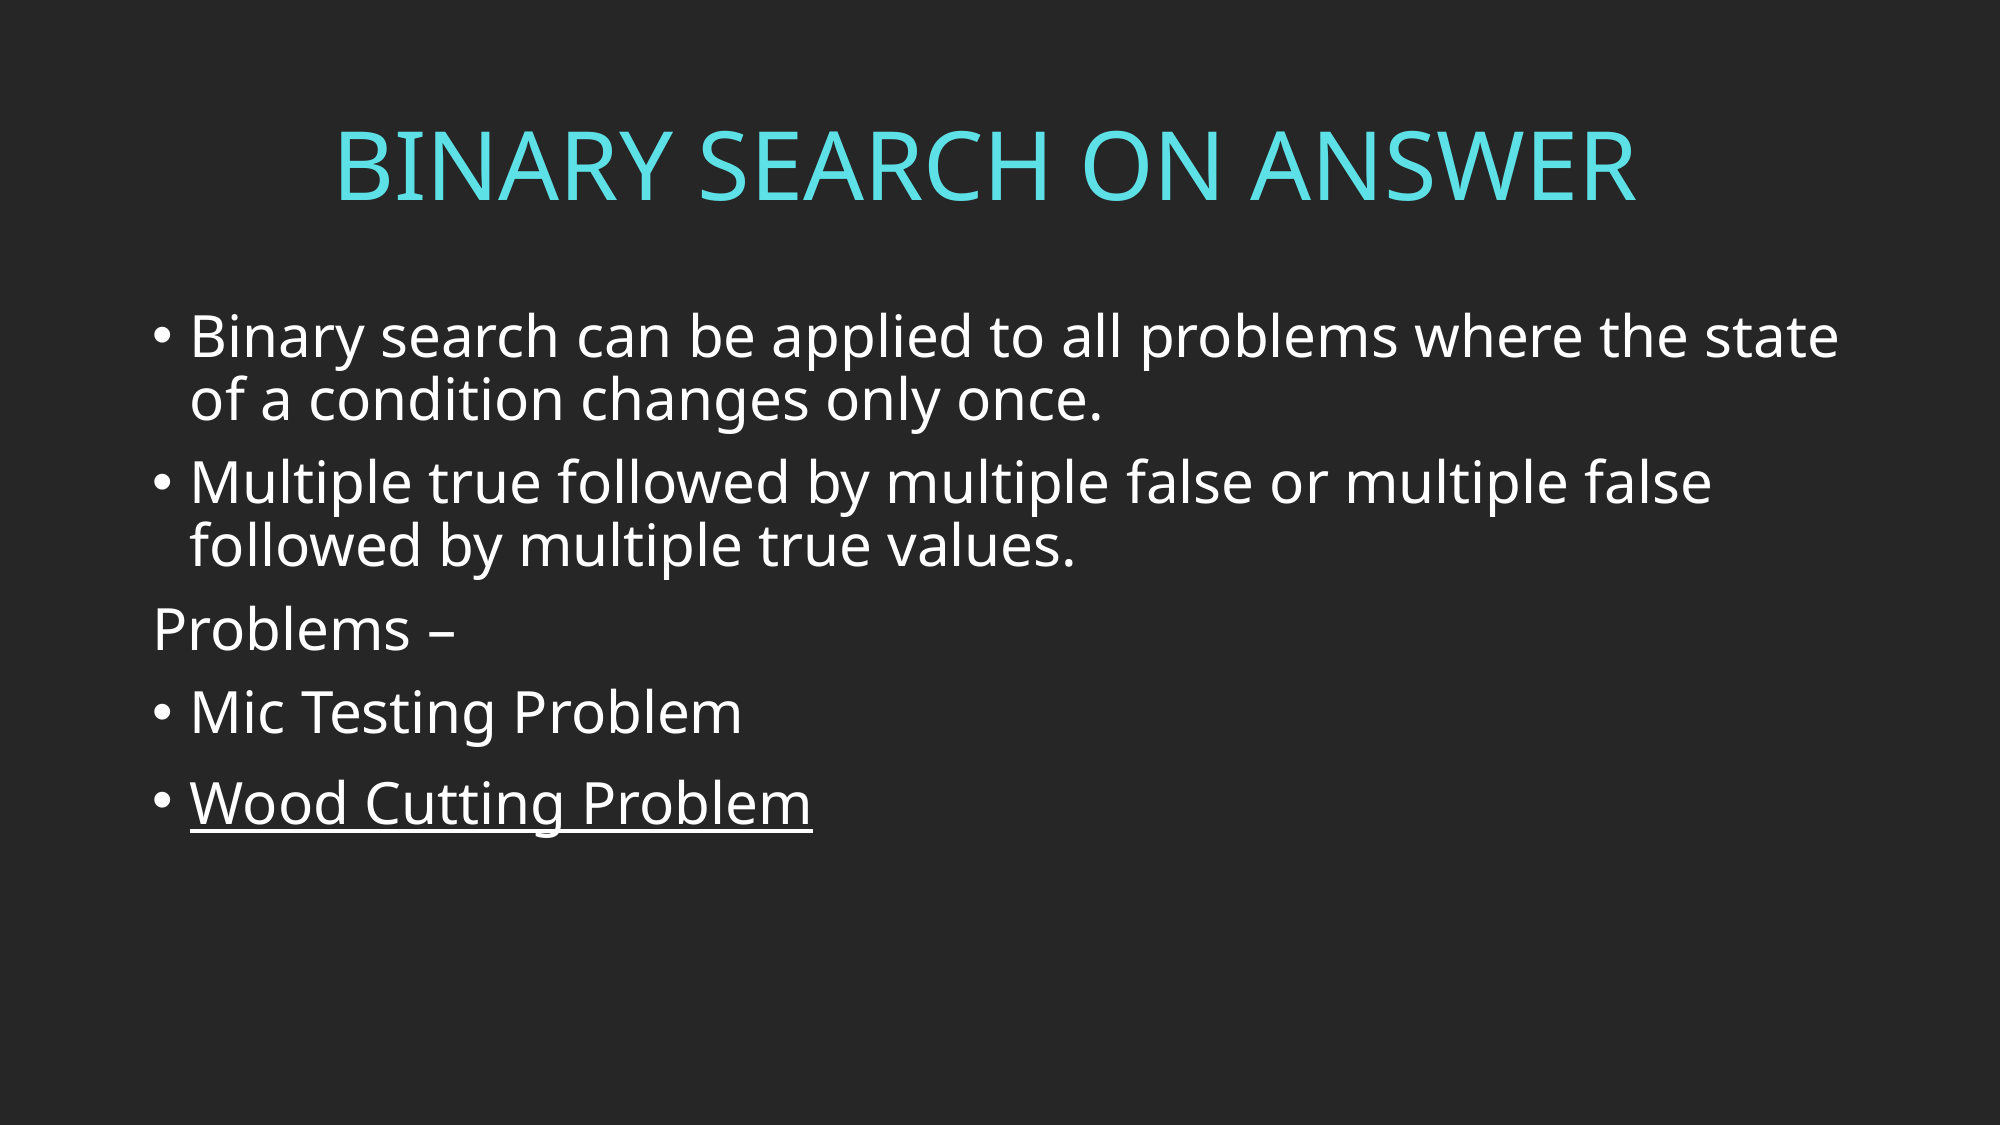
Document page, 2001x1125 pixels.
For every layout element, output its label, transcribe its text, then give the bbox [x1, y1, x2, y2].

title BINARY SEARCH ON ANSWER [317, 61, 1683, 279]
list Binary search can be applied to all problems where the state of a condition changes only once. Multiple true followed by multiple false or multiple false followed by multiple true values. Problems – Mic Testing Problem Wood Cutting Problem [137, 299, 1863, 1014]
